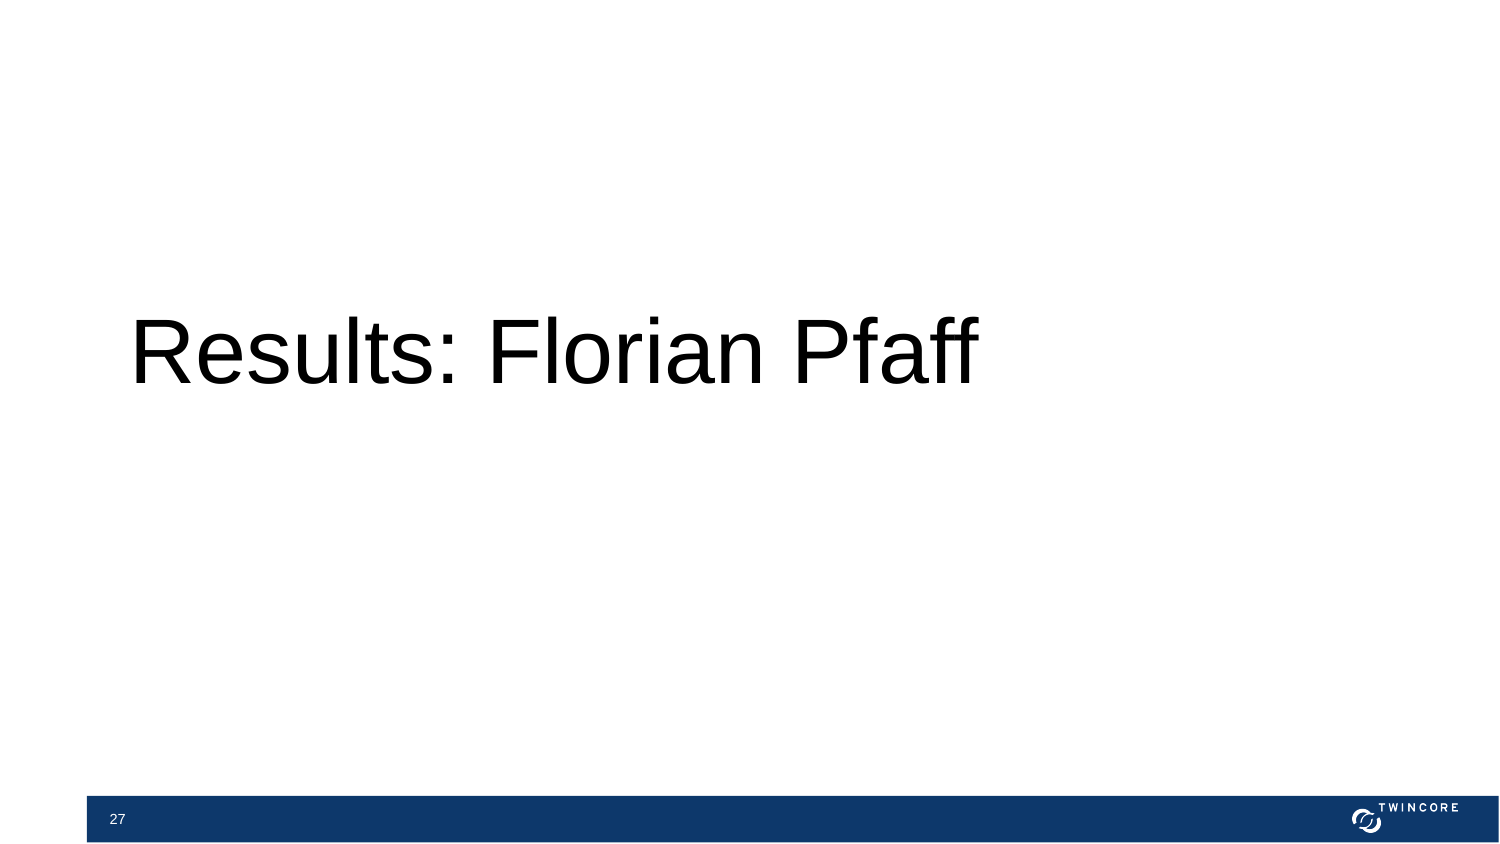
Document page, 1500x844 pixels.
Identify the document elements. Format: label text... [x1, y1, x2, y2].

picture [1352, 803, 1458, 833]
title Results: Florian Pfaff [129, 302, 1369, 405]
